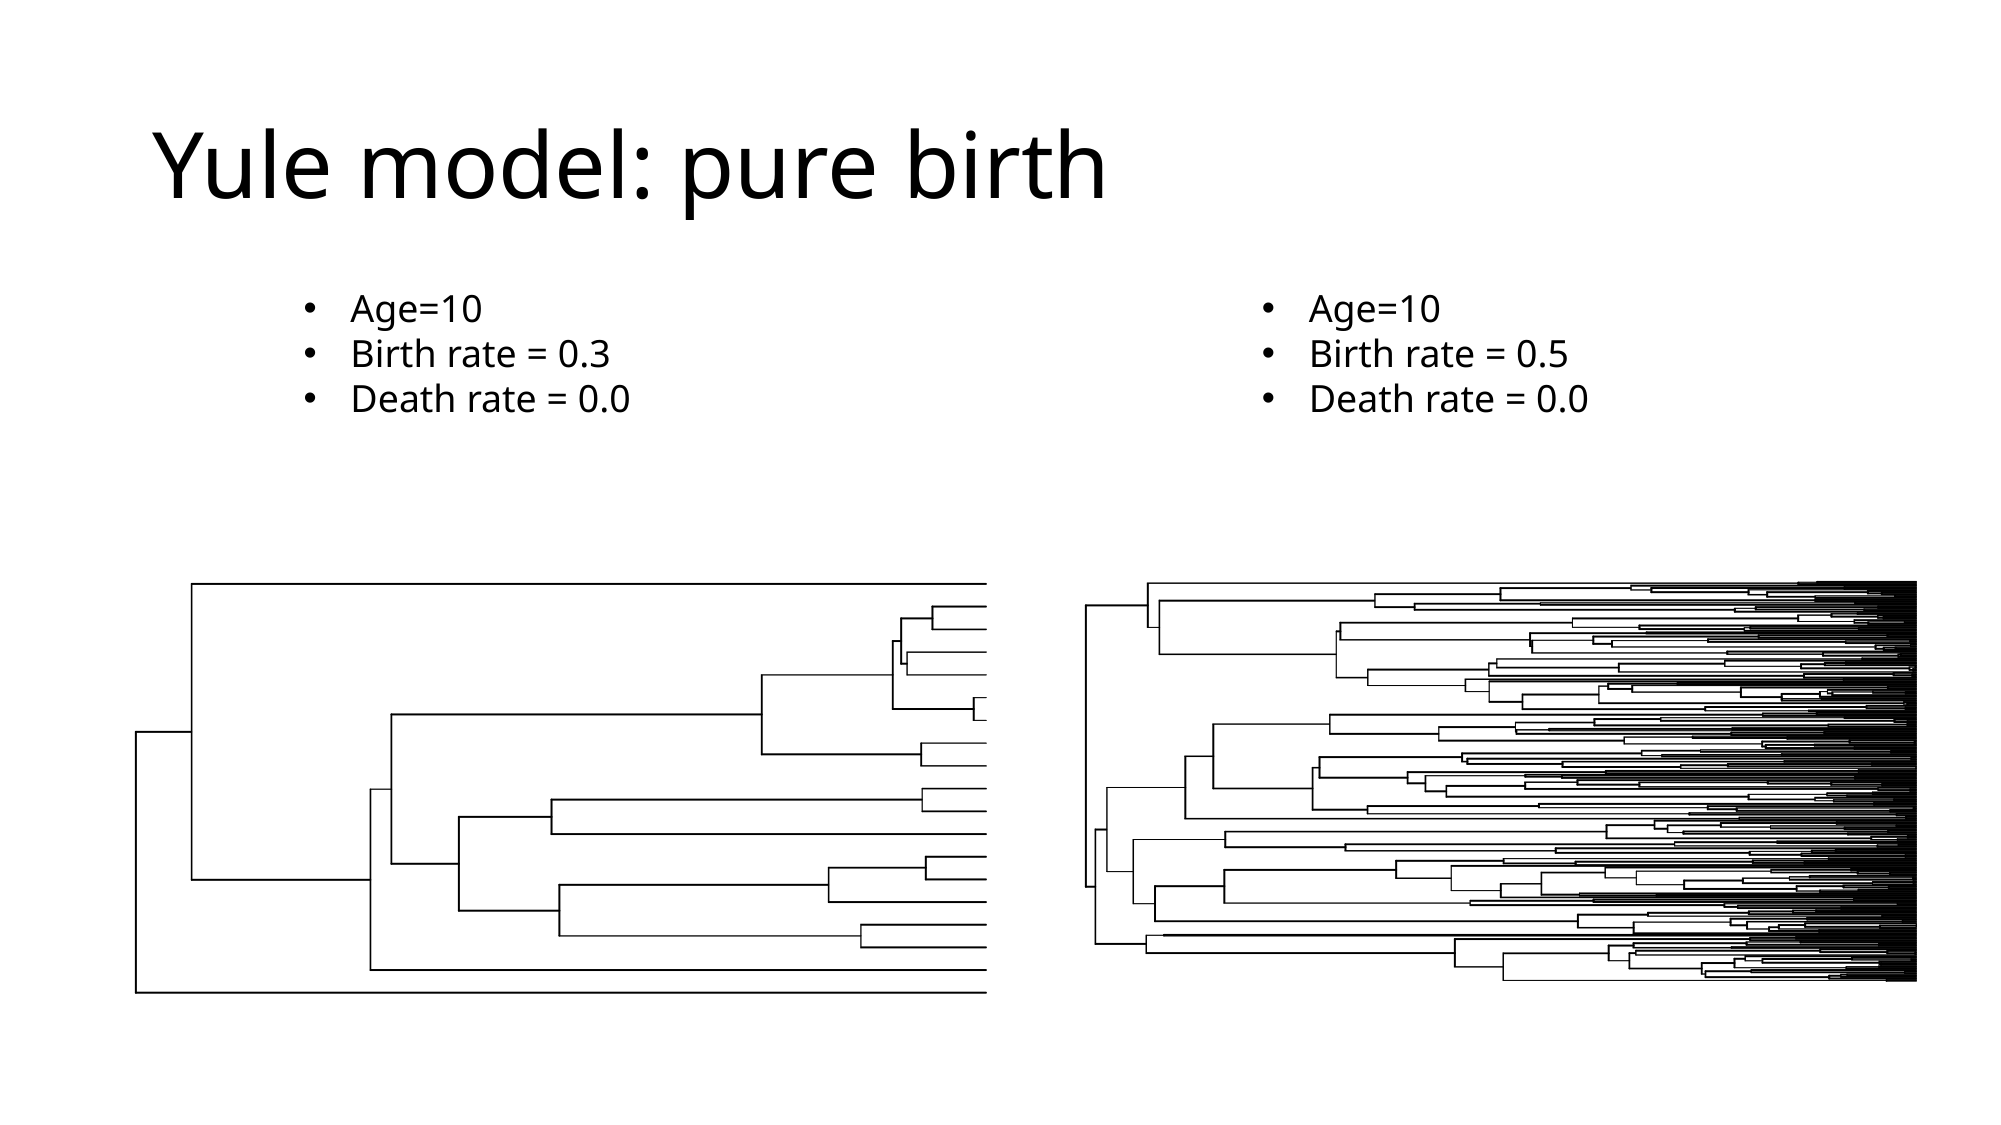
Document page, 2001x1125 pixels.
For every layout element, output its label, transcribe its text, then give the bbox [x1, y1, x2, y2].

text_box Age=10 Birth rate = 0.5 Death rate = 0.0 [1247, 277, 1605, 472]
text_box Age=10 Birth rate = 0.3 Death rate = 0.0 [288, 277, 646, 472]
title Yule model: pure birth [137, 59, 1863, 278]
picture [69, 499, 1957, 1066]
